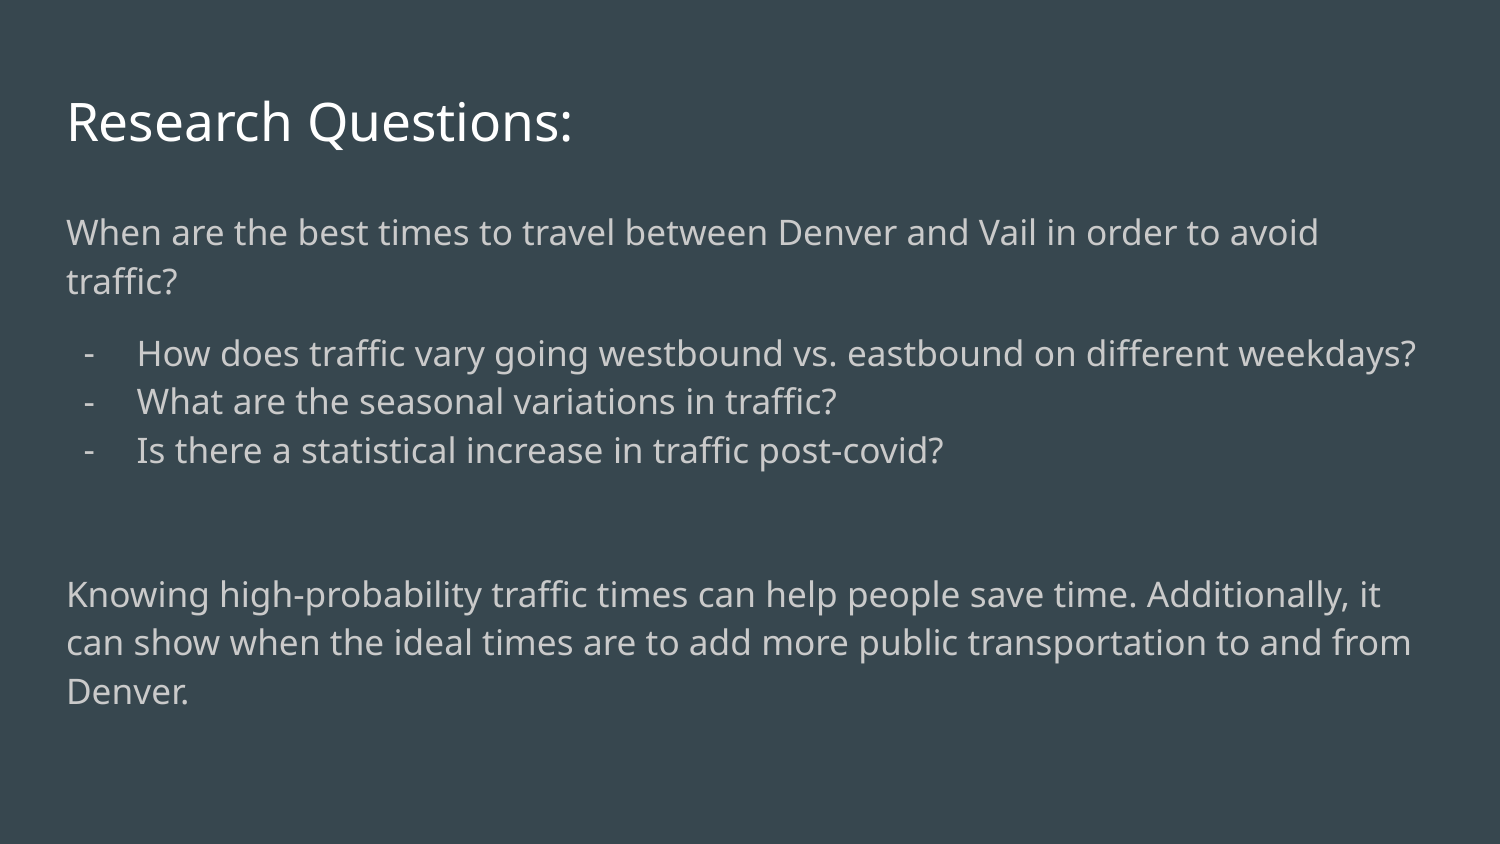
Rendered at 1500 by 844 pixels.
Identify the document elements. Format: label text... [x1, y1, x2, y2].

list When are the best times to travel between Denver and Vail in order to avoid traffic? How does traffic vary going westbound vs. eastbound on different weekdays? What are the seasonal variations in traffic? Is there a statistical increase in traffic post-covid? Knowing high-probability traffic times can help people save time. Additionally, it can show when the ideal times are to add more public transportation to and from Denver. [51, 189, 1449, 750]
text_box [329, 76, 914, 153]
title Research Questions: [51, 72, 1449, 167]
